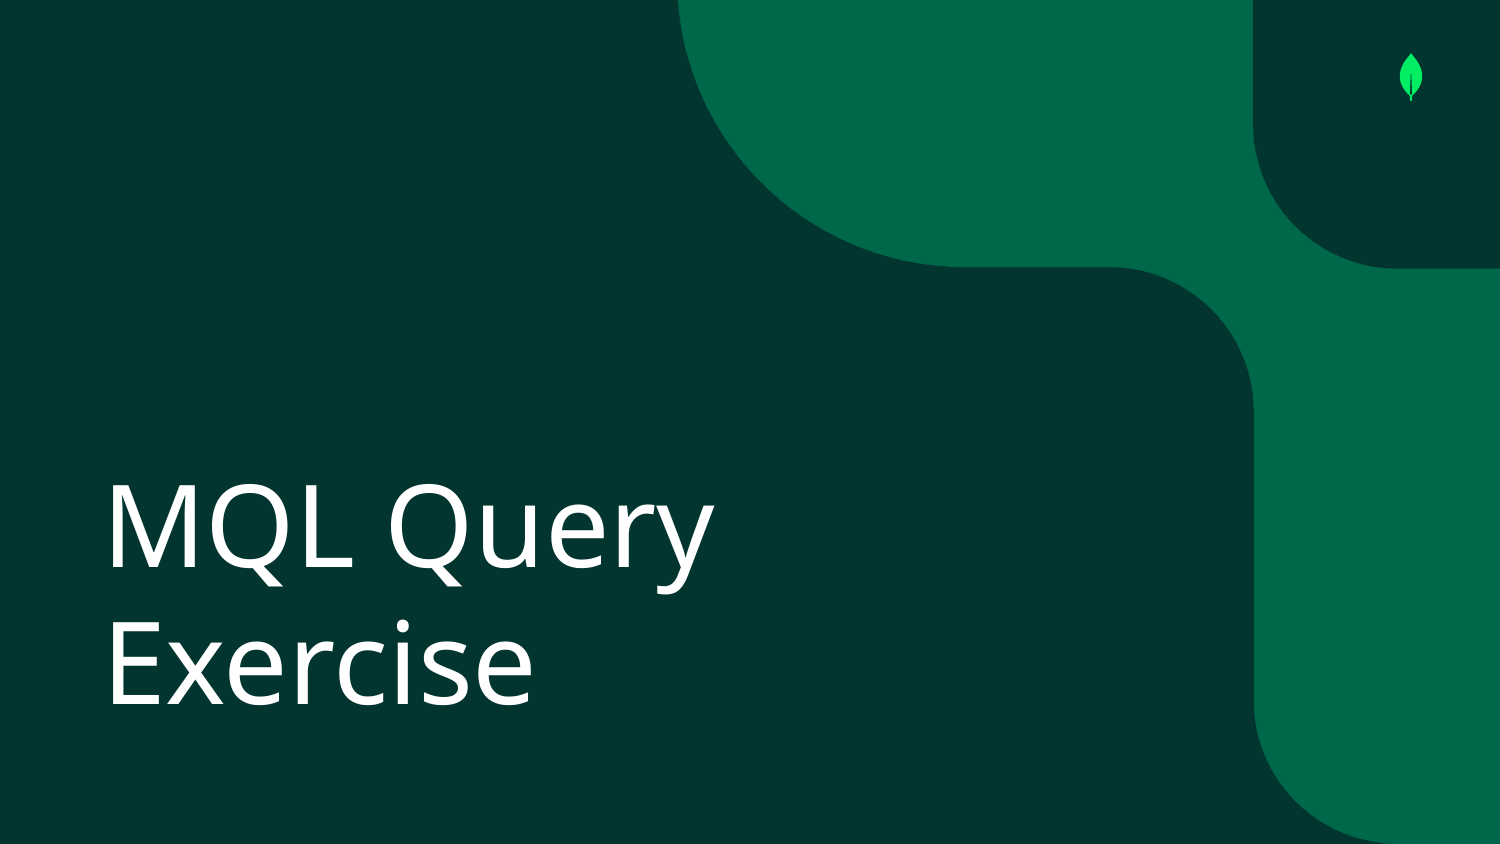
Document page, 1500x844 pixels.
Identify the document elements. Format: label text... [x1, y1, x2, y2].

picture [677, 0, 1500, 844]
title MQL Query Exercise [101, 292, 1038, 728]
